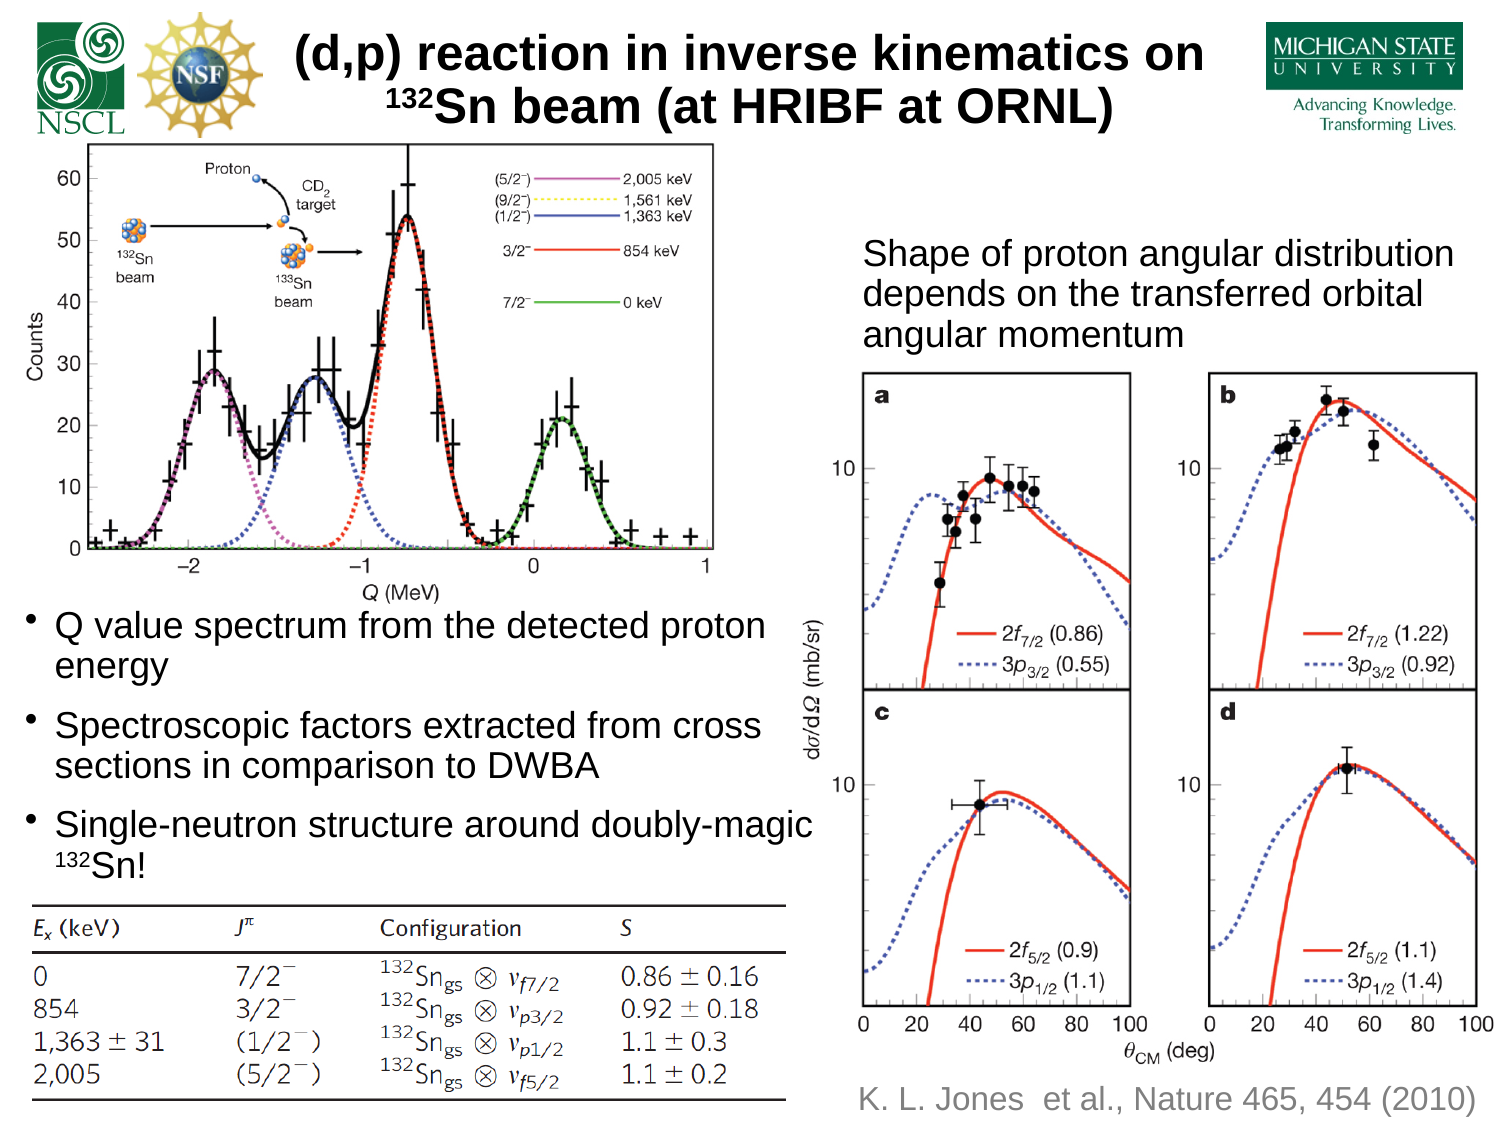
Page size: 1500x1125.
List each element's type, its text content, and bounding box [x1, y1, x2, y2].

picture [137, 12, 263, 138]
text_box K. L. Jones et al., Nature 465, 454 (2010) [843, 1069, 1500, 1125]
text_box Q value spectrum from the detected proton energy Spectroscopic factors extracted from cross sections in comparison to DWBA Single-neutron structure around doubly-magic 132Sn! [24, 606, 795, 829]
picture [24, 899, 786, 1105]
text_box Shape of proton angular distribution depends on the transferred orbital angular momentum [862, 233, 1463, 362]
picture [800, 369, 1494, 1070]
picture [24, 141, 715, 605]
picture [1266, 22, 1463, 134]
picture [31, 16, 130, 140]
title (d,p) reaction in inverse kinematics on 132Sn beam (at HRIBF at ORNL) [225, 24, 1275, 140]
